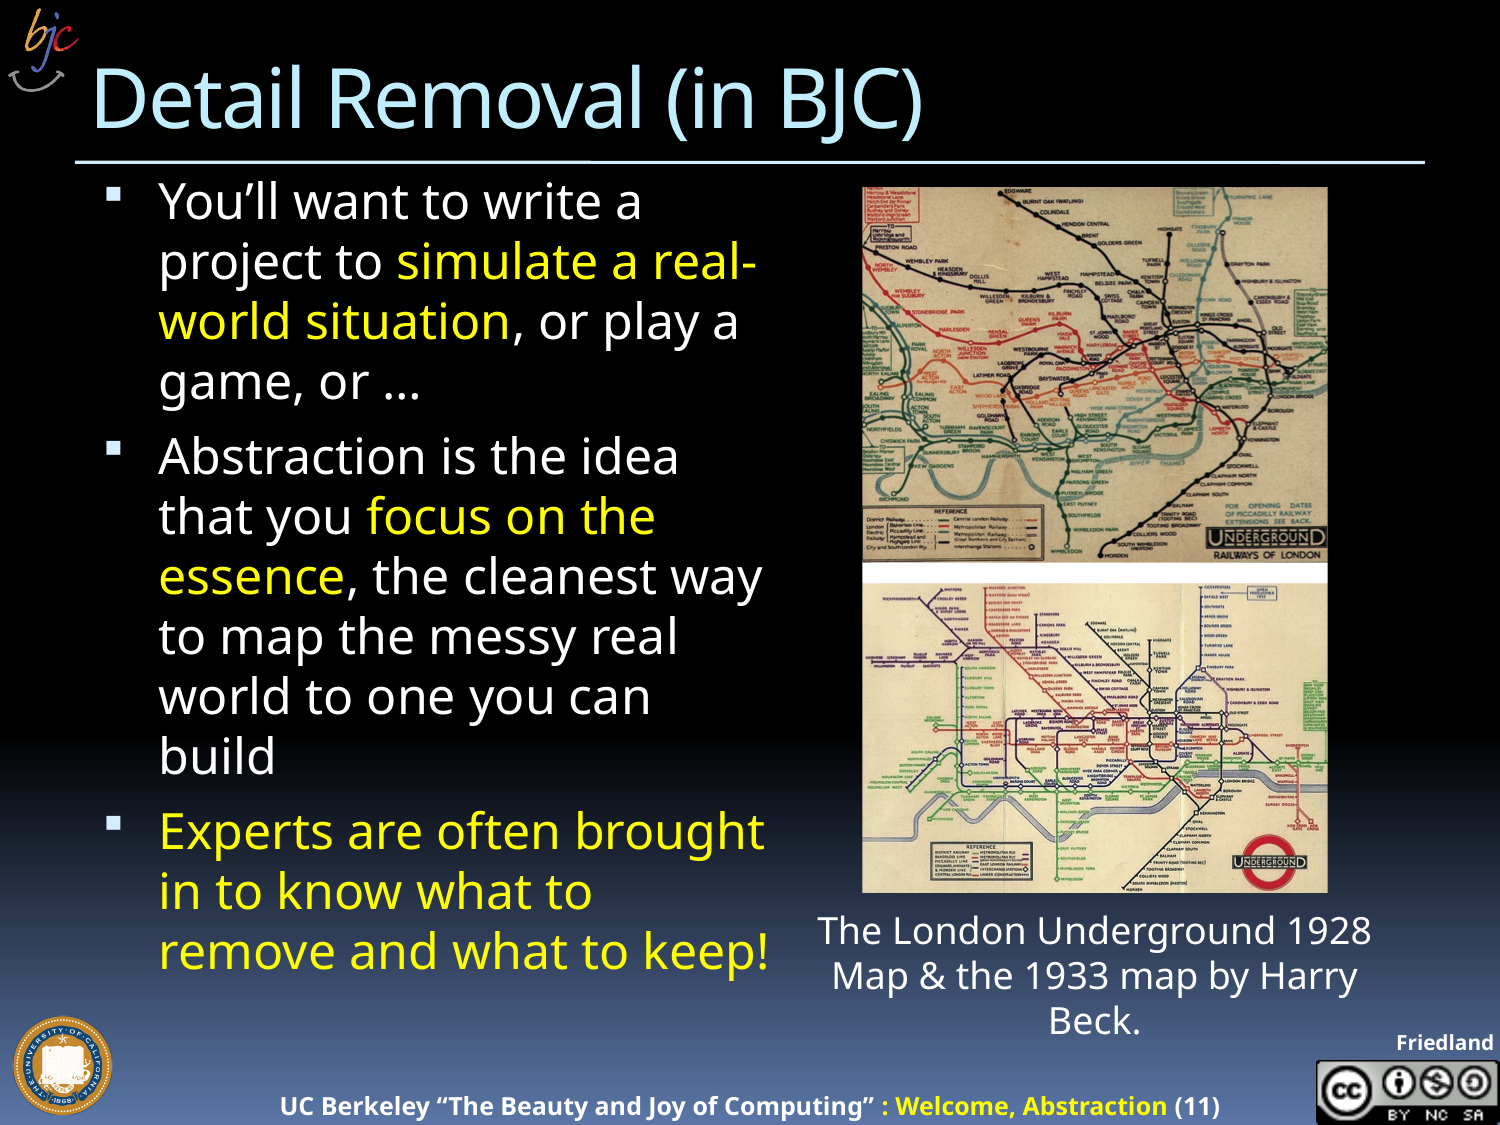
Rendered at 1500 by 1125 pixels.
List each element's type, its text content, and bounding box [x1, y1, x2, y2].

text_box The London Underground 1928 Map & the 1933 map by Harry Beck. [764, 899, 1425, 1050]
picture [12, 1015, 113, 1116]
picture [8, 8, 79, 92]
list You’ll want to write a project to simulate a real-world situation, or play a game, or … Abstraction is the idea that you focus on the essence, the cleanest way to map the messy real world to one you can build Experts are often brought in to know what to remove and what to keep! [76, 163, 788, 1034]
picture [1316, 1060, 1500, 1125]
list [861, 187, 1328, 893]
title Detail Removal (in BJC) [75, 37, 1425, 163]
